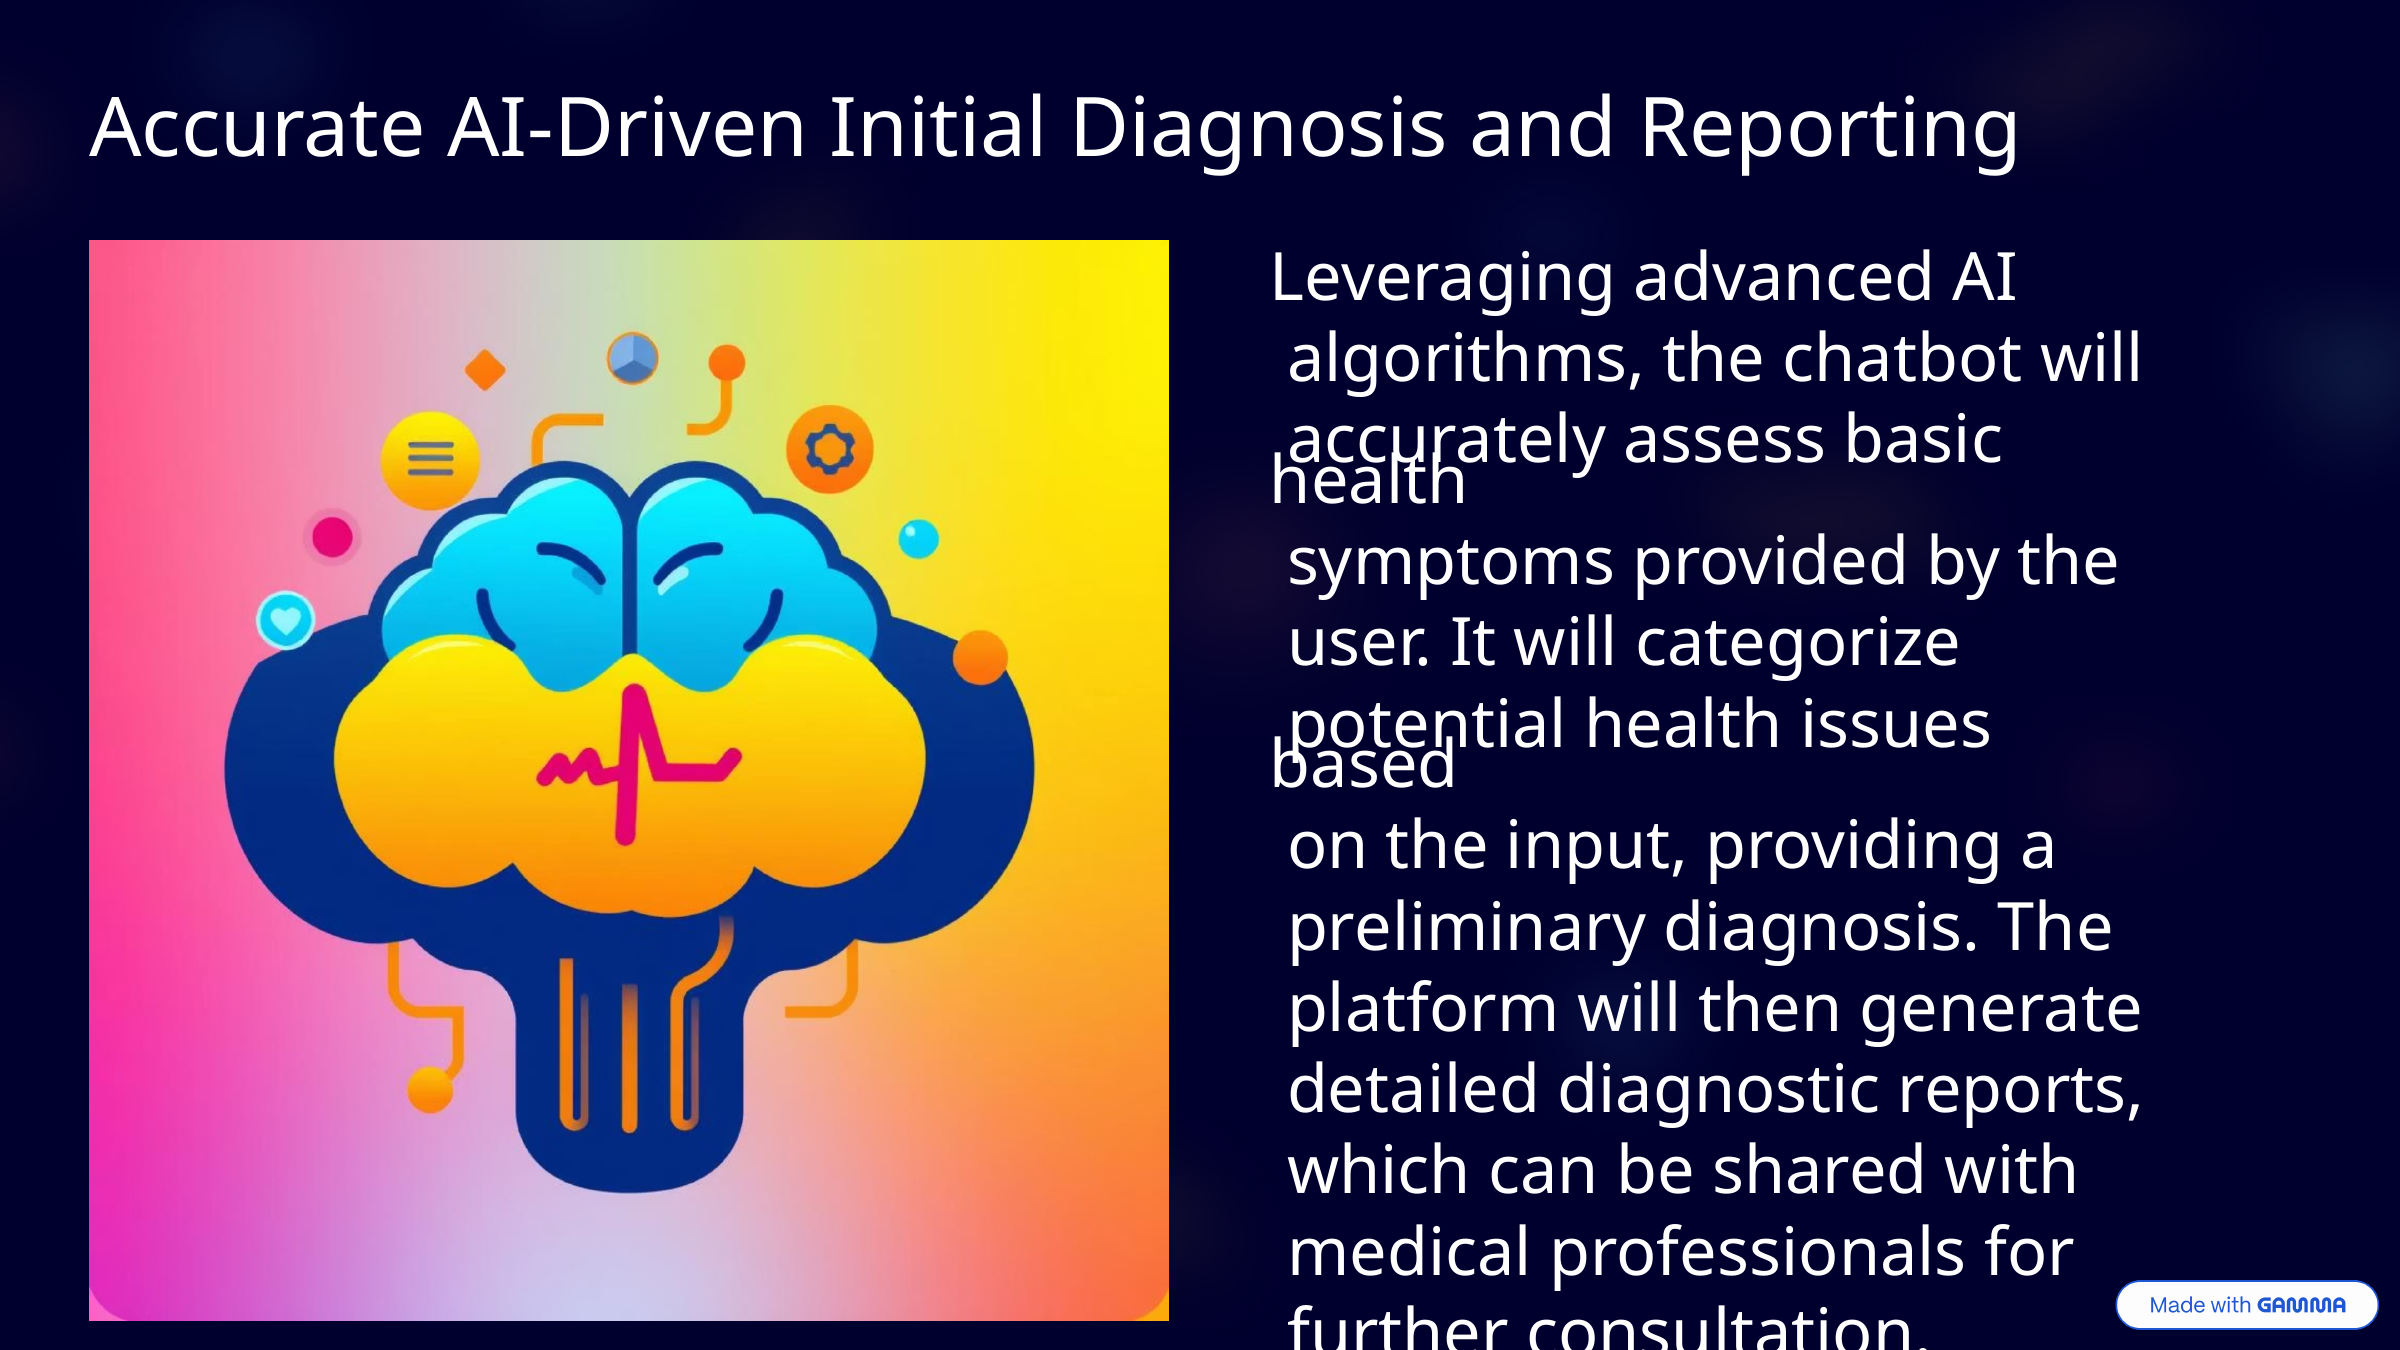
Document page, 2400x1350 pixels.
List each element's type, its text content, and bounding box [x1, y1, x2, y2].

text_box Accurate AI-Driven Initial Diagnosis and Reporting [89, 70, 2001, 174]
picture [89, 240, 1169, 1321]
text_box Leveraging advanced AI algorithms, the chatbot will accurately assess basic health symptoms provided by the user. It will categorize potential health issues based on the input, providing a preliminary diagnosis. The platform will then generate detailed diagnostic reports, which can be shared with medical professionals for further consultation. [1269, 272, 2148, 437]
picture [2106, 1271, 2389, 1339]
